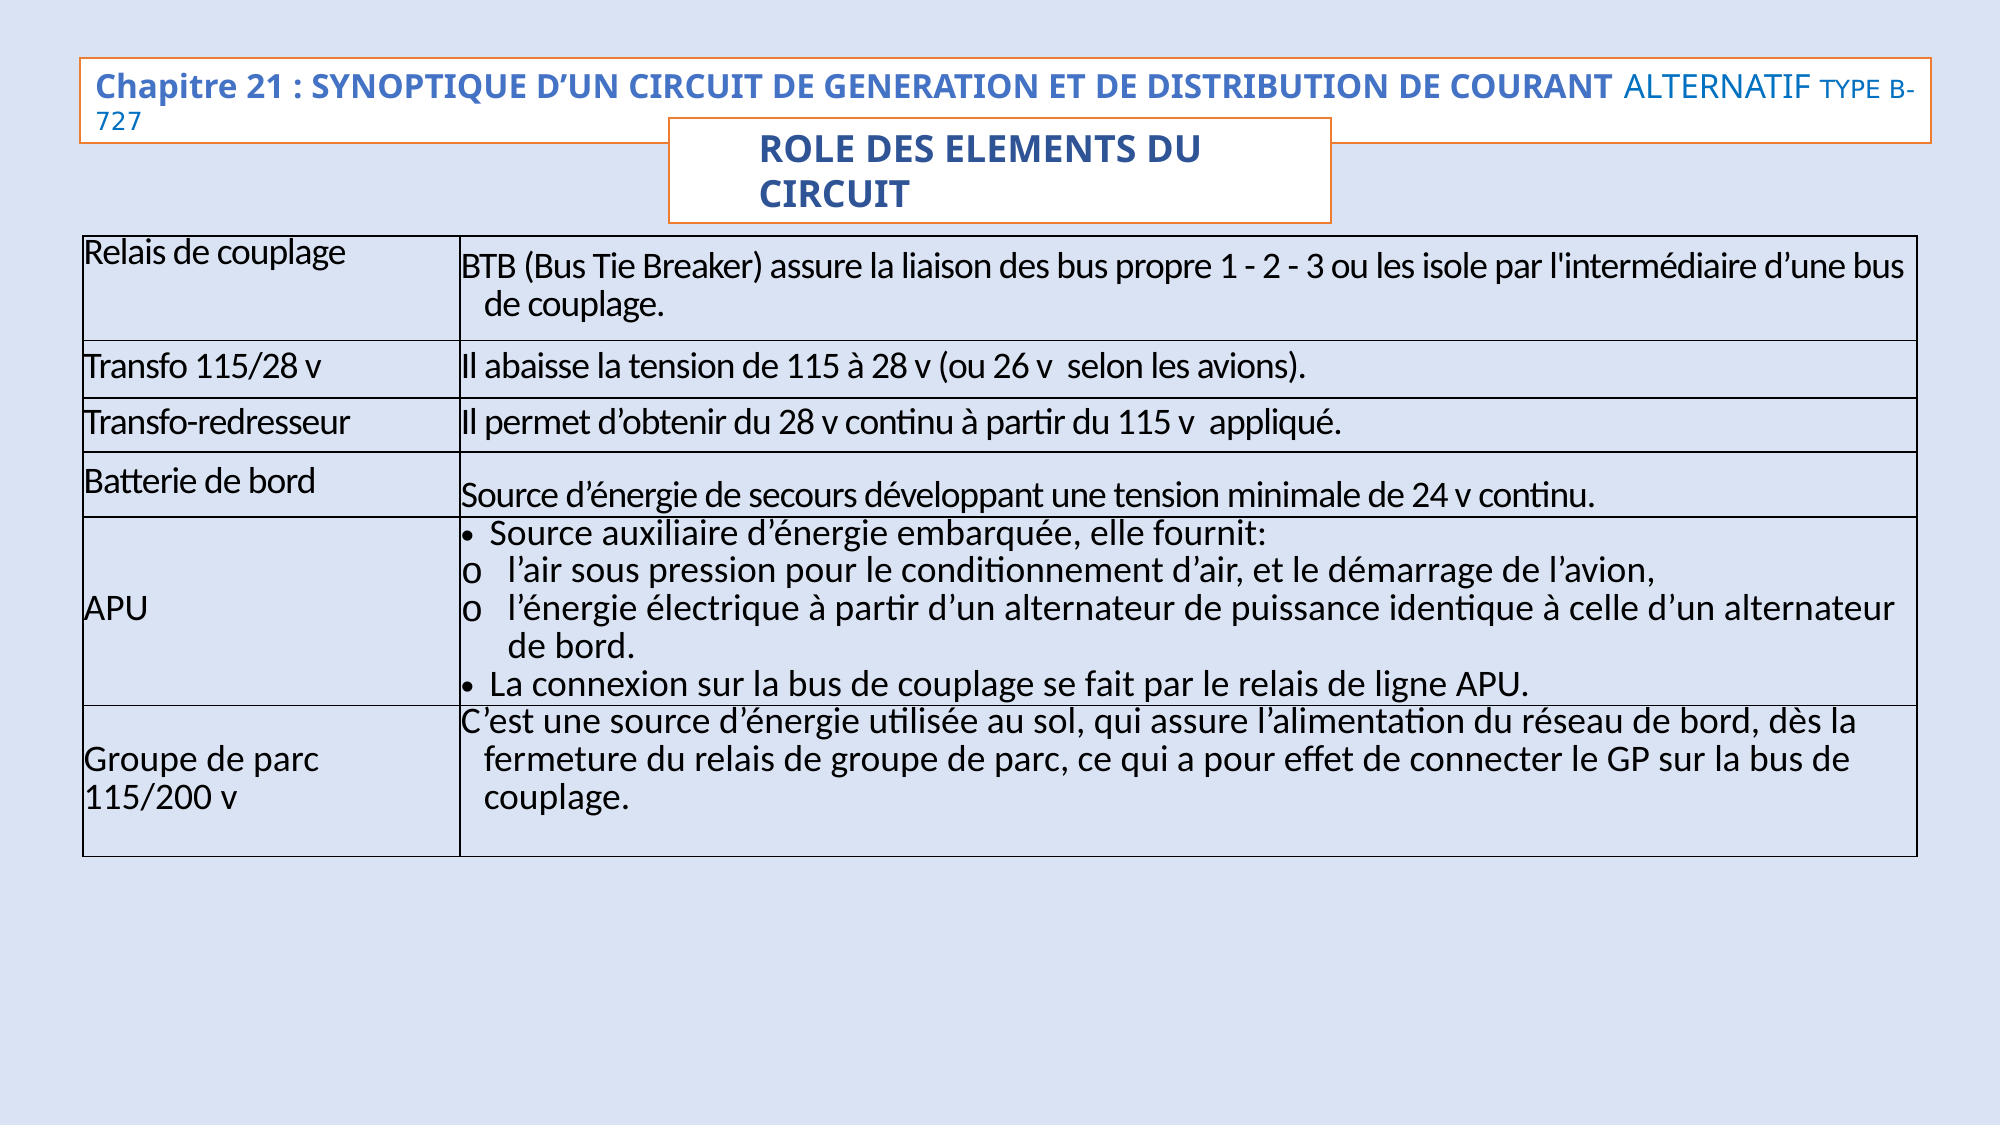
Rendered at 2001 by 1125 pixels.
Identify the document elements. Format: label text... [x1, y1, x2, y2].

text_box Chapitre 21 : SYNOPTIQUE D’UN CIRCUIT DE GENERATION ET DE DISTRIBUTION DE COURANT ALTERNATIF TYPE B-727 [79, 57, 1932, 144]
text_box ROLE DES ELEMENTS DU CIRCUIT [668, 117, 1332, 224]
